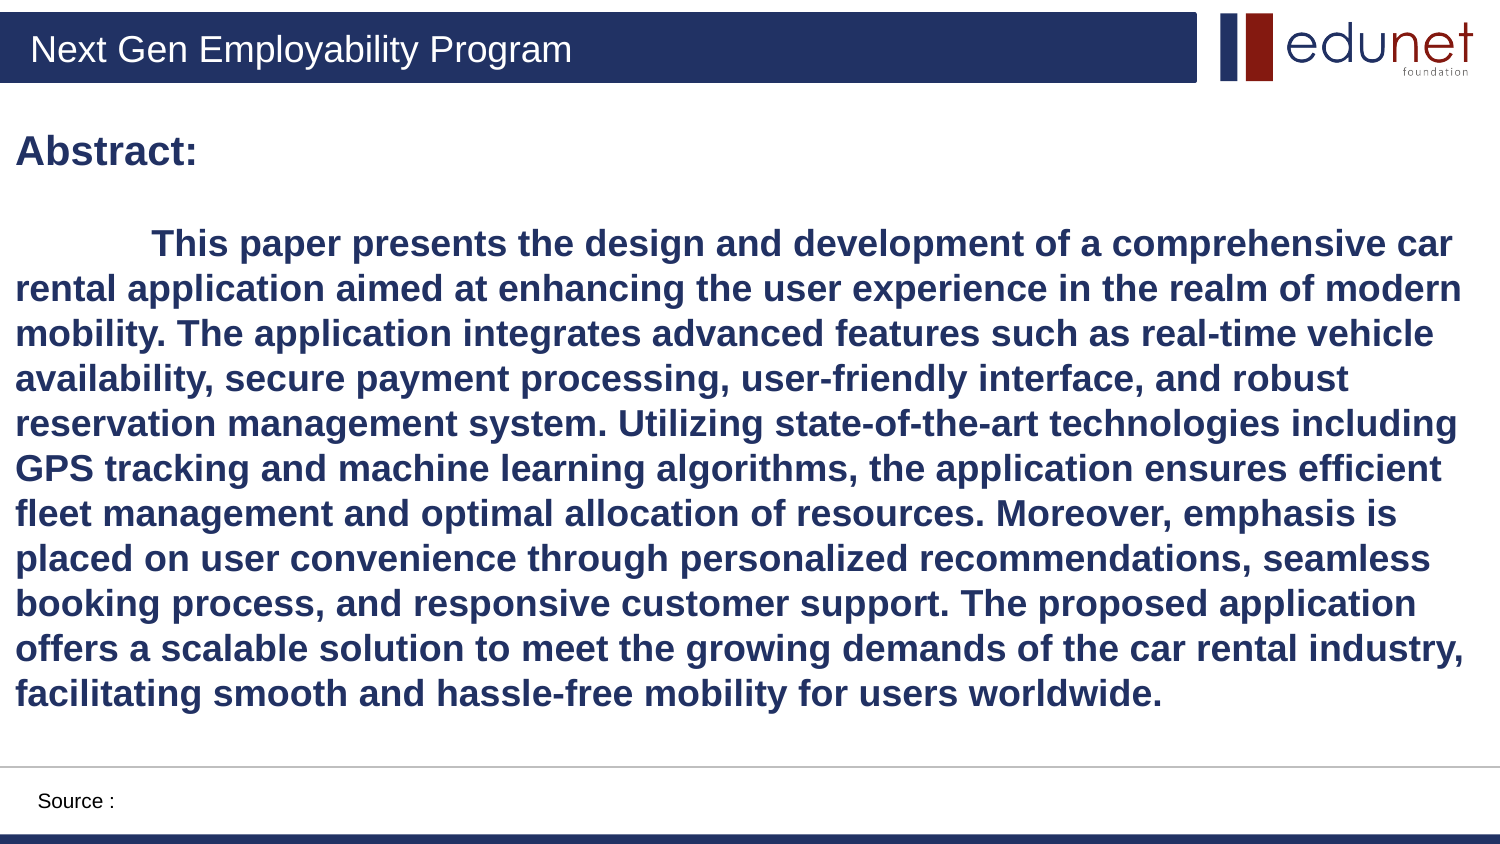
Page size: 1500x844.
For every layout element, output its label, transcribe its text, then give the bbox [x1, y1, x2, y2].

picture [1279, 14, 1482, 83]
title Abstract: This paper presents the design and development of a comprehensive car rental application aimed at enhancing the user experience in the realm of modern mobility. The application integrates advanced features such as real-time vehicle availability, secure payment processing, user-friendly interface, and robust reservation management system. Utilizing state-of-the-art technologies including GPS tracking and machine learning algorithms, the application ensures efficient fleet management and optimal allocation of resources. Moreover, emphasis is placed on user convenience through personalized recommendations, seamless booking process, and responsive customer support. The proposed application offers a scalable solution to meet the growing demands of the car rental industry, facilitating smooth and hassle-free mobility for users worldwide. [0, 108, 1500, 766]
text_box Source : [22, 776, 139, 826]
